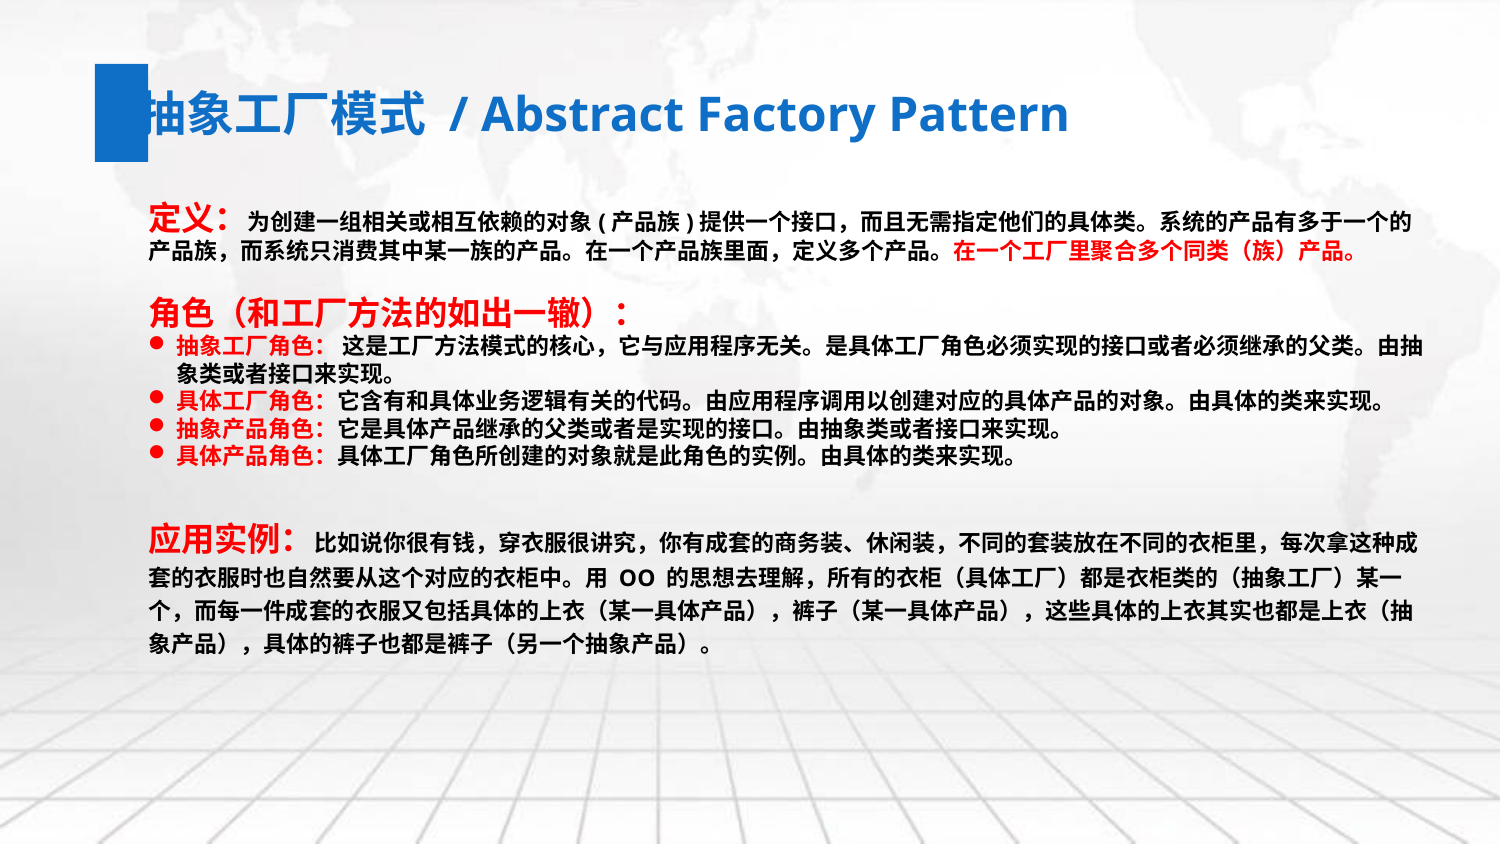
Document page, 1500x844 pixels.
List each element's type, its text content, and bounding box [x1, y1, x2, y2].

text_box 定义：为创建一组相关或相互依赖的对象(产品族)提供一个接口，而且无需指定他们的具体类。系统的产品有多于一个的产品族，而系统只消费其中某一族的产品。在一个产品族里面，定义多个产品。在一个工厂里聚合多个同类（族）产品。 角色（和工厂方法的如出一辙）： 抽象工厂角色： 这是工厂方法模式的核心，它与应用程序无关。是具体工厂角色必须实现的接口或者必须继承的父类。由抽象类或者接口来实现。 具体工厂角色：它含有和具体业务逻辑有关的代码。由应用程序调用以创建对应的具体产品的对象。由具体的类来实现。 抽象产品角色：它是具体产品继承的父类或者是实现的接口。由抽象类或者接口来实现。 具体产品角色：具体工厂角色所创建的对象就是此角色的实例。由具体的类来实现。 应用实例：比如说你很有钱，穿衣服很讲究，你有成套的商务装、休闲装，不同的套装放在不同的衣柜里，每次拿这种成套的衣服时也自然要从这个对应的衣柜中。用 OO 的思想去理解，所有的衣柜（具体工厂）都是衣柜类的（抽象工厂）某一个，而每一件成套的衣服又包括具体的上衣（某一具体产品），裤子（某一具体产品），这些具体的上衣其实也都是上衣（抽象产品），具体的裤子也都是裤子（另一个抽象产品）。 [148, 197, 1425, 657]
text_box [93, 62, 150, 164]
text_box 抽象工厂模式 / Abstract Factory Pattern [127, 78, 1083, 147]
picture [0, 0, 1500, 844]
